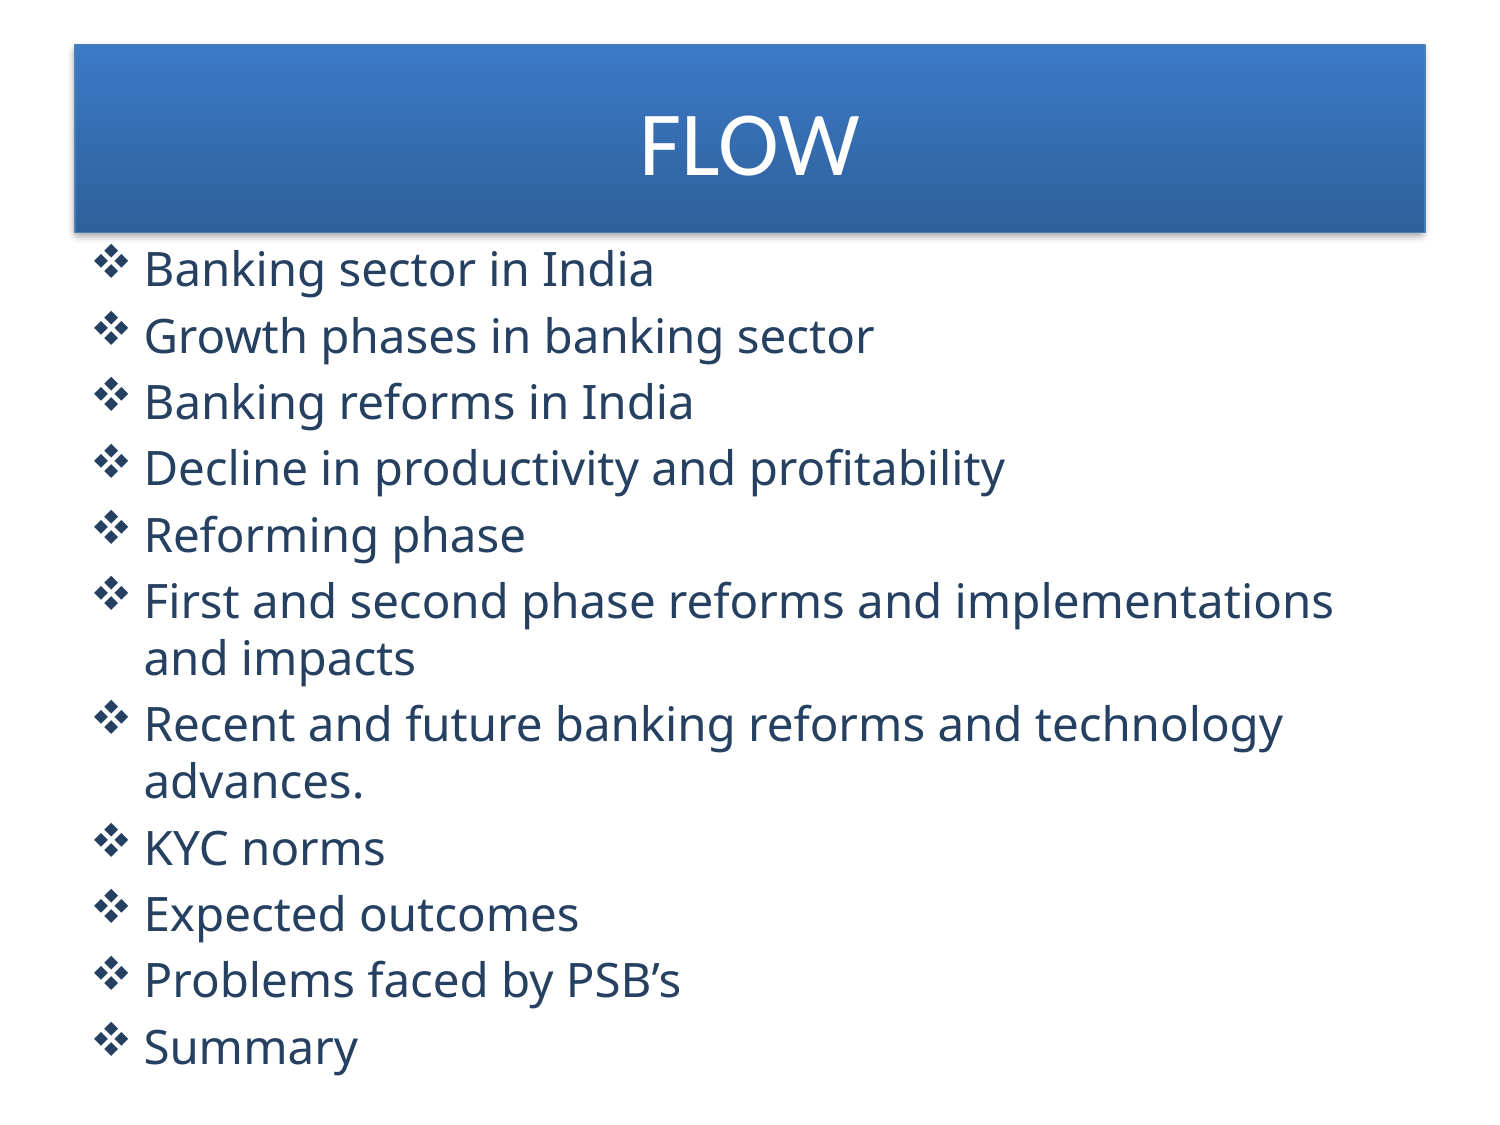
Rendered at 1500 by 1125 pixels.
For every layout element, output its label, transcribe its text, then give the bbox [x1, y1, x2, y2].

title FLOW [74, 44, 1426, 233]
list Banking sector in India Growth phases in banking sector Banking reforms in India Decline in productivity and profitability Reforming phase First and second phase reforms and implementations and impacts Recent and future banking reforms and technology advances. KYC norms Expected outcomes Problems faced by PSB’s Summary [75, 231, 1425, 1083]
